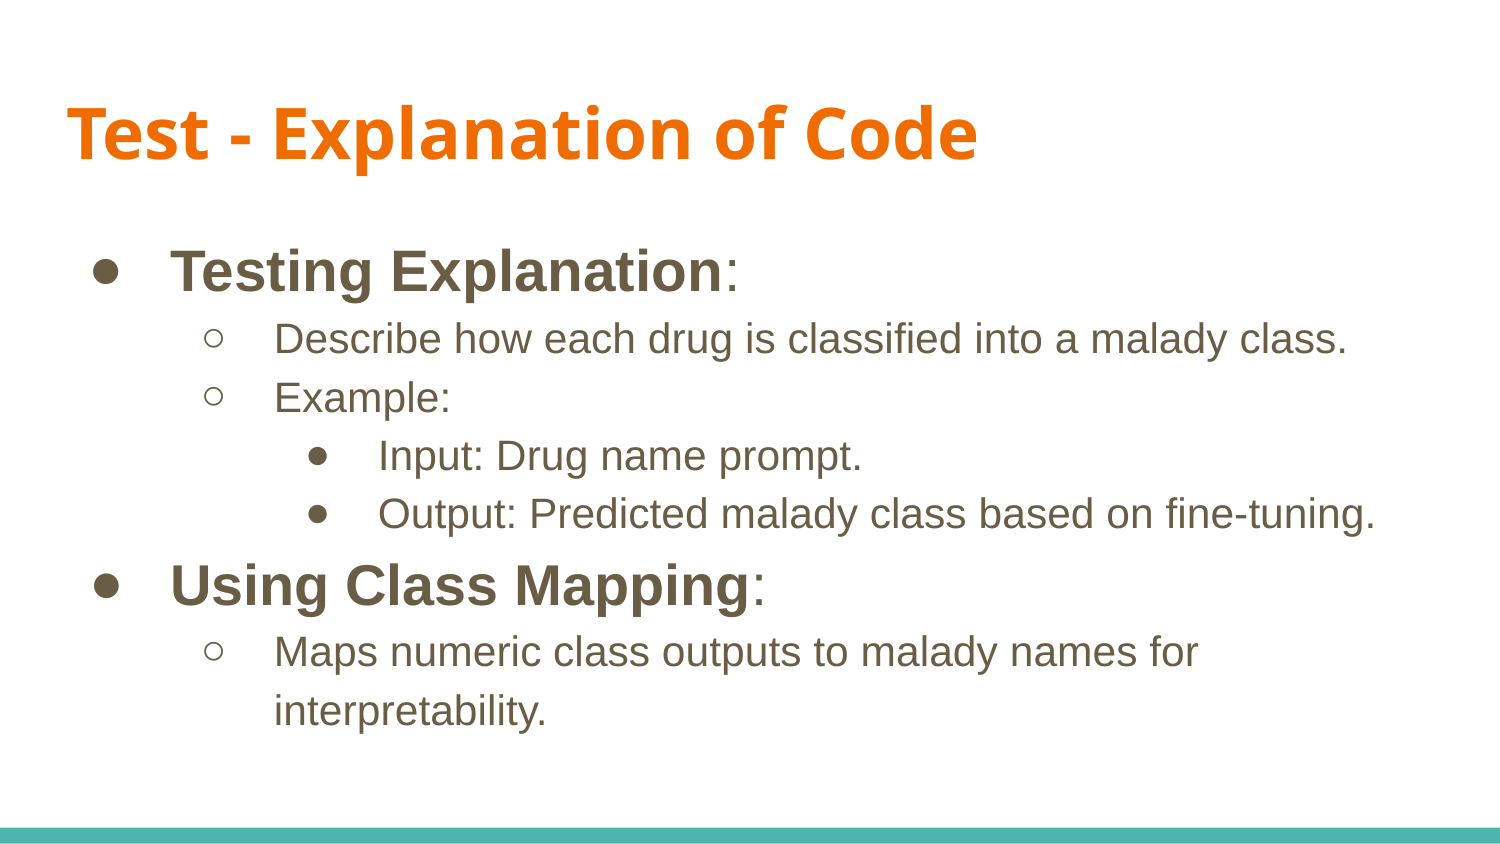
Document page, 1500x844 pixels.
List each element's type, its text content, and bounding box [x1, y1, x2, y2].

list Testing Explanation: Describe how each drug is classified into a malady class. Example: Input: Drug name prompt. Output: Predicted malady class based on fine-tuning. Using Class Mapping: Maps numeric class outputs to malady names for interpretability. [51, 207, 1449, 750]
title Test - Explanation of Code [51, 72, 1449, 189]
